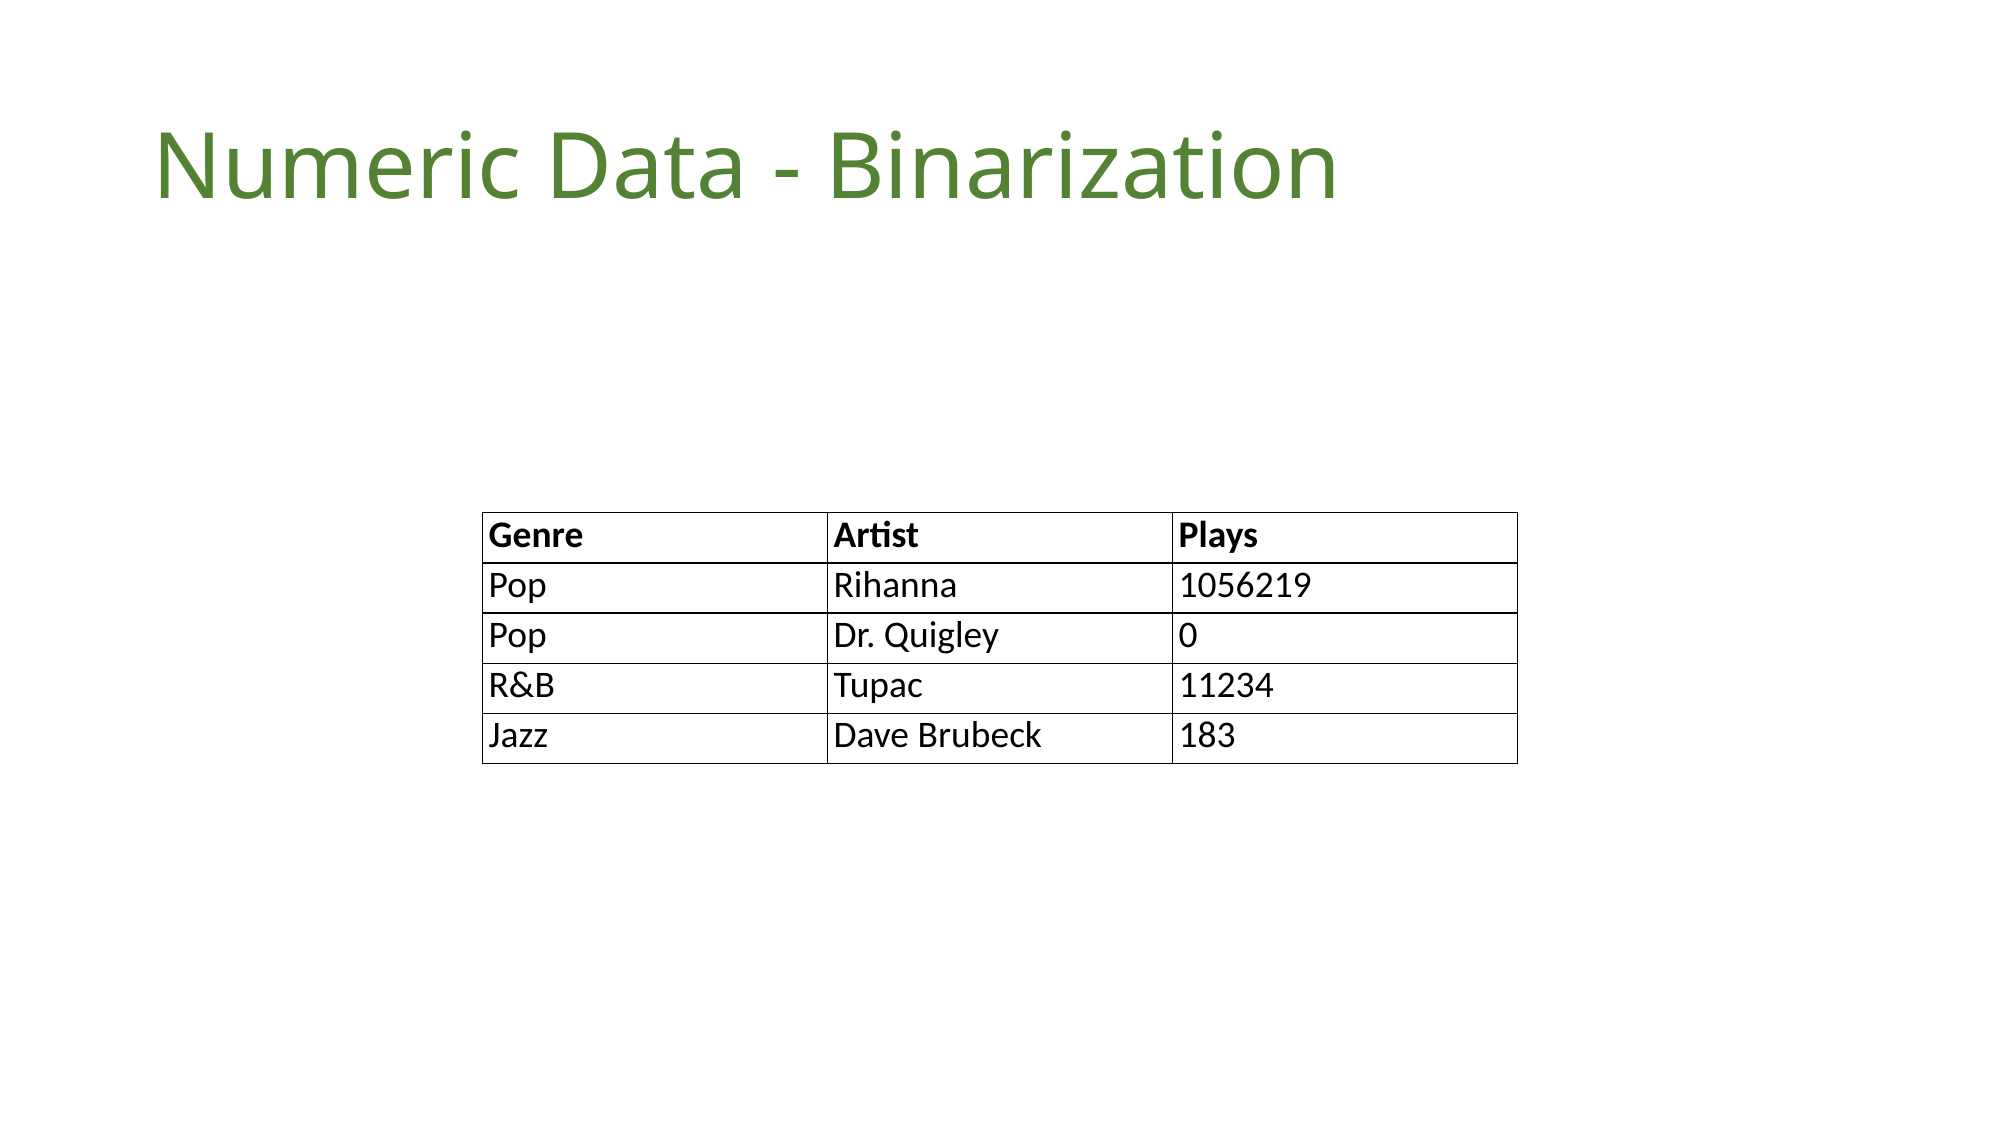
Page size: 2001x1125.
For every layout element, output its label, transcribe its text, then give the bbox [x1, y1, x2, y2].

table_cell Pop [483, 614, 827, 663]
table_cell Rihanna [828, 564, 1172, 612]
table_cell Jazz [483, 714, 827, 763]
table_cell 1056219 [1173, 564, 1517, 612]
table_cell Dave Brubeck [828, 714, 1172, 763]
table_header Plays [1173, 513, 1517, 562]
table_header Genre [483, 513, 827, 562]
table_header Artist [828, 513, 1172, 562]
table_cell Tupac [828, 664, 1172, 713]
table_cell 11234 [1173, 664, 1517, 713]
title Numeric Data - Binarization [137, 59, 1863, 278]
table_cell Pop [483, 564, 827, 612]
table_cell 0 [1173, 614, 1517, 663]
table_cell Dr. Quigley [828, 614, 1172, 663]
table_cell 183 [1173, 714, 1517, 763]
table_cell R&B [483, 664, 827, 713]
